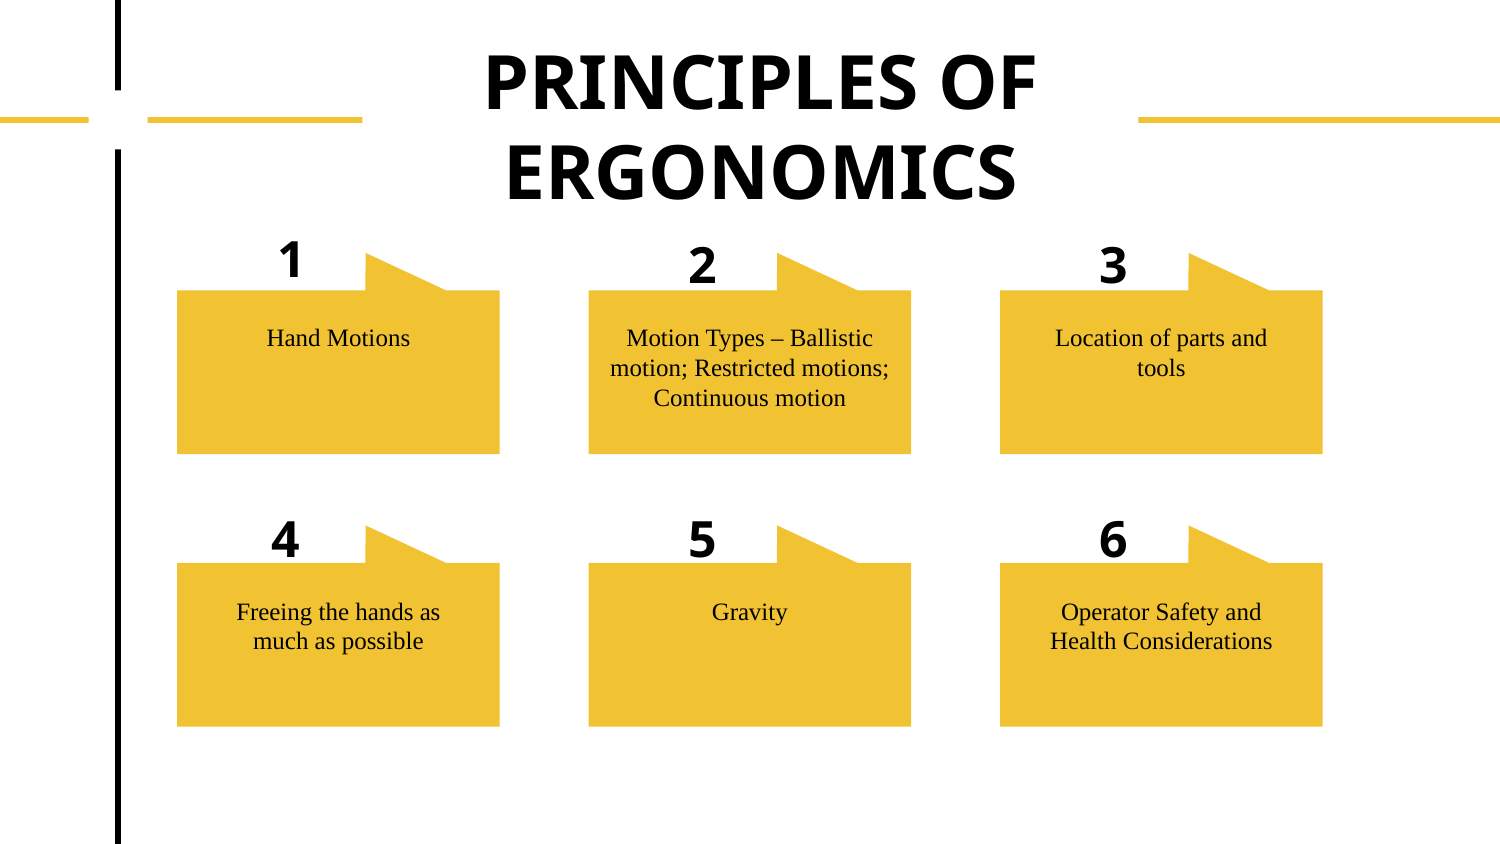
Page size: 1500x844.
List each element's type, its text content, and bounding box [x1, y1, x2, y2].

subtitle 1 [262, 212, 377, 292]
subtitle 2 [673, 218, 786, 297]
subtitle 3 [1084, 218, 1197, 297]
subtitle 5 [673, 492, 771, 571]
text_box [1000, 542, 1323, 727]
subtitle Location of parts and tools [1014, 306, 1309, 433]
title PRINCIPLES OF ERGONOMICS [213, 19, 1309, 136]
text_box [177, 525, 500, 727]
subtitle Operator Safety and Health Considerations [1014, 579, 1309, 707]
subtitle Freeing the hands as much as possible [191, 579, 486, 707]
text_box [588, 525, 912, 727]
text_box [177, 258, 500, 455]
text_box [1000, 256, 1323, 455]
subtitle 6 [1084, 492, 1225, 571]
subtitle Motion Types – Ballistic motion; Restricted motions; Continuous motion [588, 306, 912, 433]
subtitle Hand Motions [191, 306, 486, 433]
text_box [588, 257, 912, 306]
subtitle Gravity [603, 579, 897, 707]
subtitle 4 [256, 492, 342, 571]
text_box [588, 433, 912, 455]
